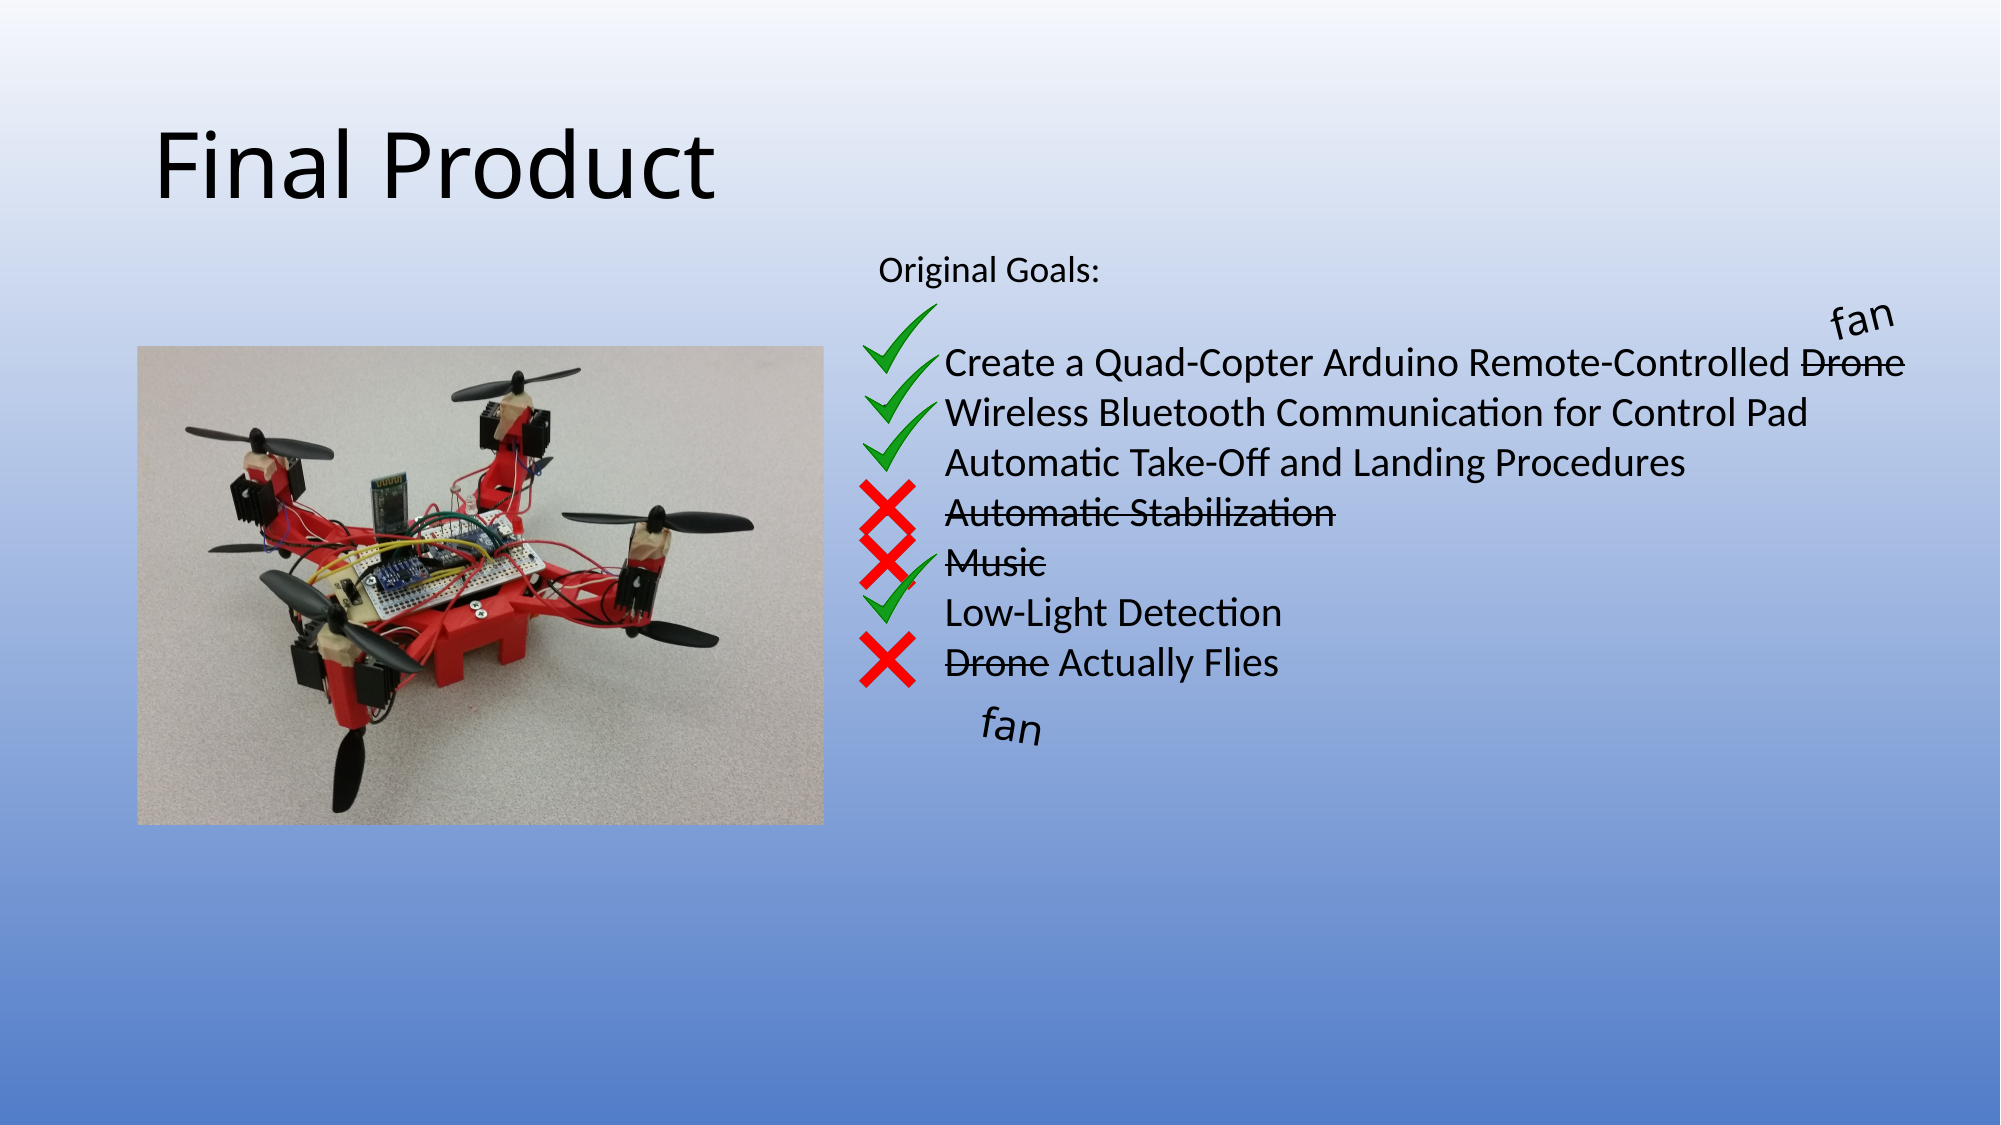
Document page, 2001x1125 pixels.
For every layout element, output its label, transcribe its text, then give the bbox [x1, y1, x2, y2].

title Final Product [137, 59, 1863, 278]
text_box Original Goals: Create a Quad-Copter Arduino Remote-Controlled Drone Wireless Bluetooth Communication for Control Pad Automatic Take-Off and Landing Procedures Automatic Stabilization Music Low-Light Detection Drone Actually Flies [864, 237, 1932, 738]
picture [859, 479, 938, 624]
picture [862, 303, 940, 472]
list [137, 346, 824, 825]
text_box fan [961, 685, 1065, 765]
text_box fan [1809, 274, 1916, 360]
picture [859, 631, 916, 688]
